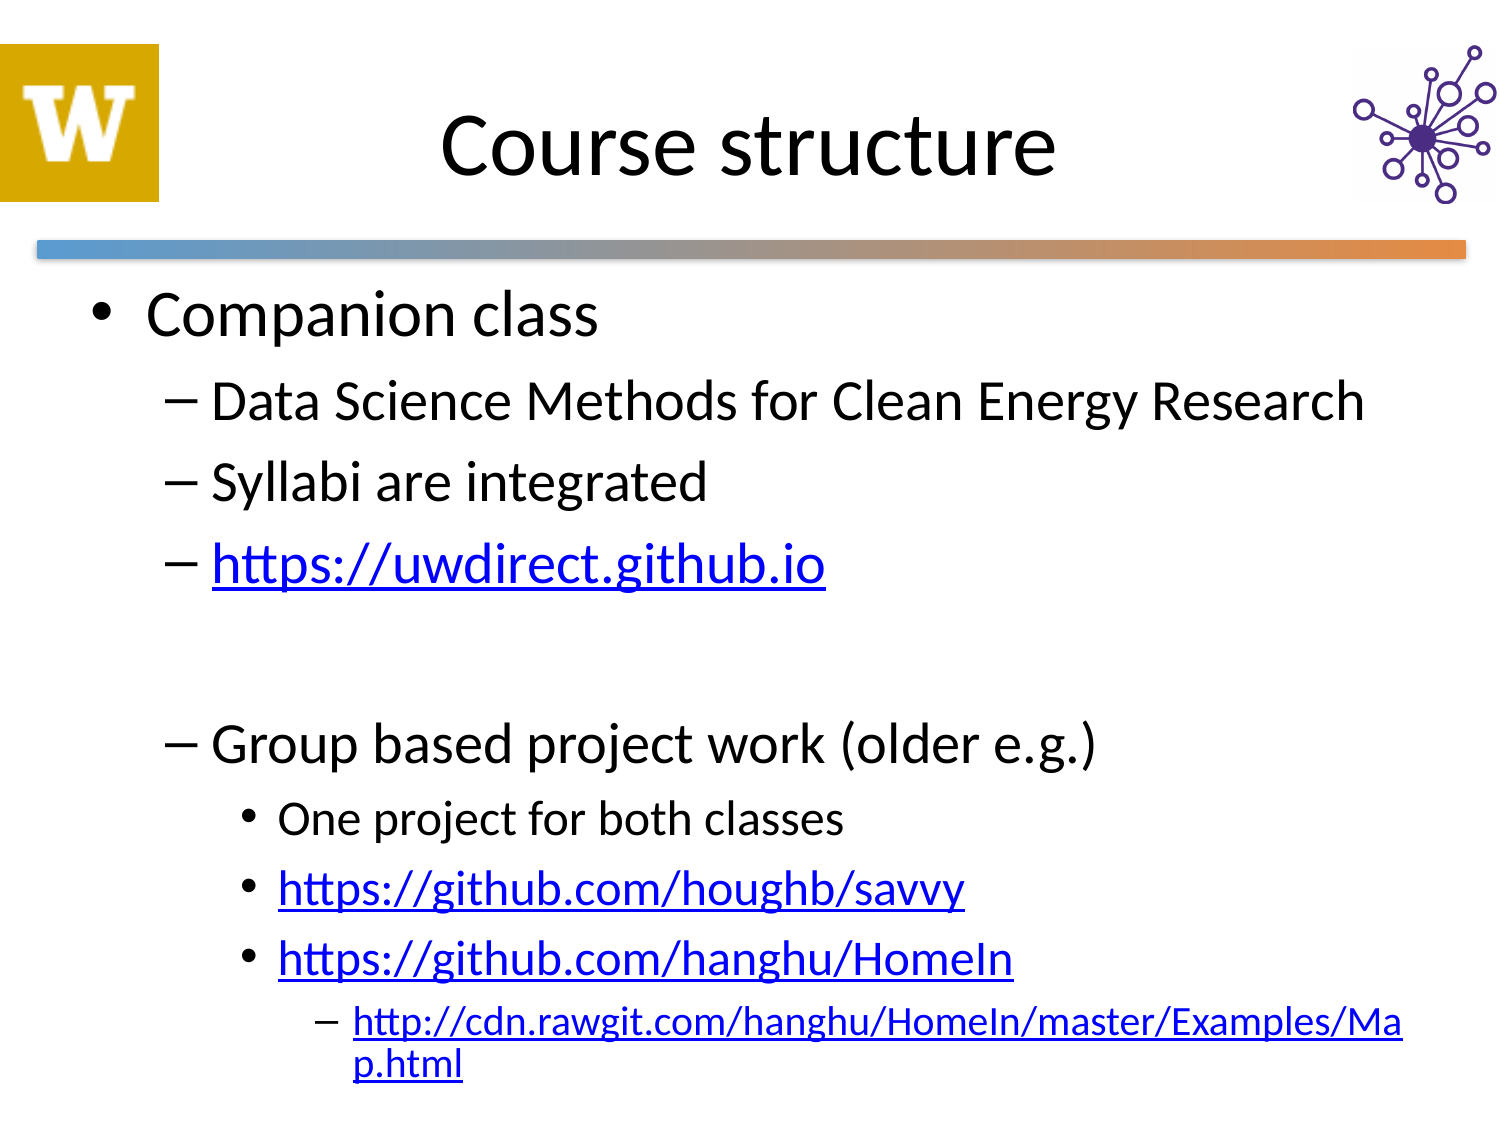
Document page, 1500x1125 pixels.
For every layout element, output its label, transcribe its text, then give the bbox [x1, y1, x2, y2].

picture [0, 44, 159, 202]
picture [1425, 45, 1497, 204]
title Course structure [75, 45, 1425, 233]
list Companion class Data Science Methods for Clean Energy Research Syllabi are integrated https://uwdirect.github.io Group based project work (older e.g.) One project for both classes https://github.com/houghb/savvy https://github.com/hanghu/HomeIn http://cdn.rawgit.com/hanghu/HomeIn/master/Examples/Map.html [75, 262, 1425, 1093]
